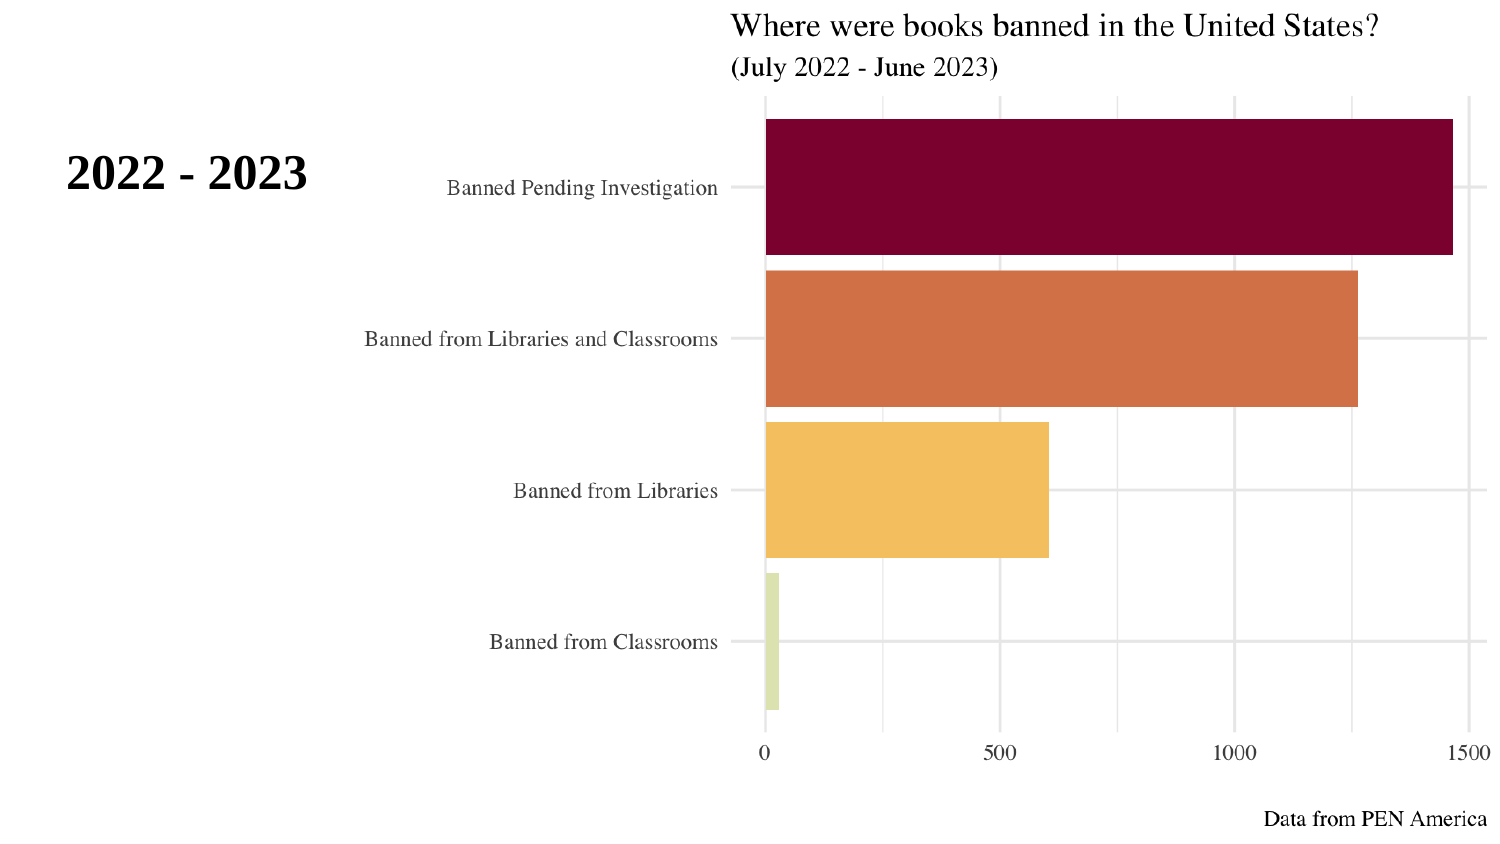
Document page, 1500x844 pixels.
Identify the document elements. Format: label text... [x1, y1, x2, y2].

picture [318, 0, 1500, 844]
title 2022 - 2023 [51, 91, 313, 216]
